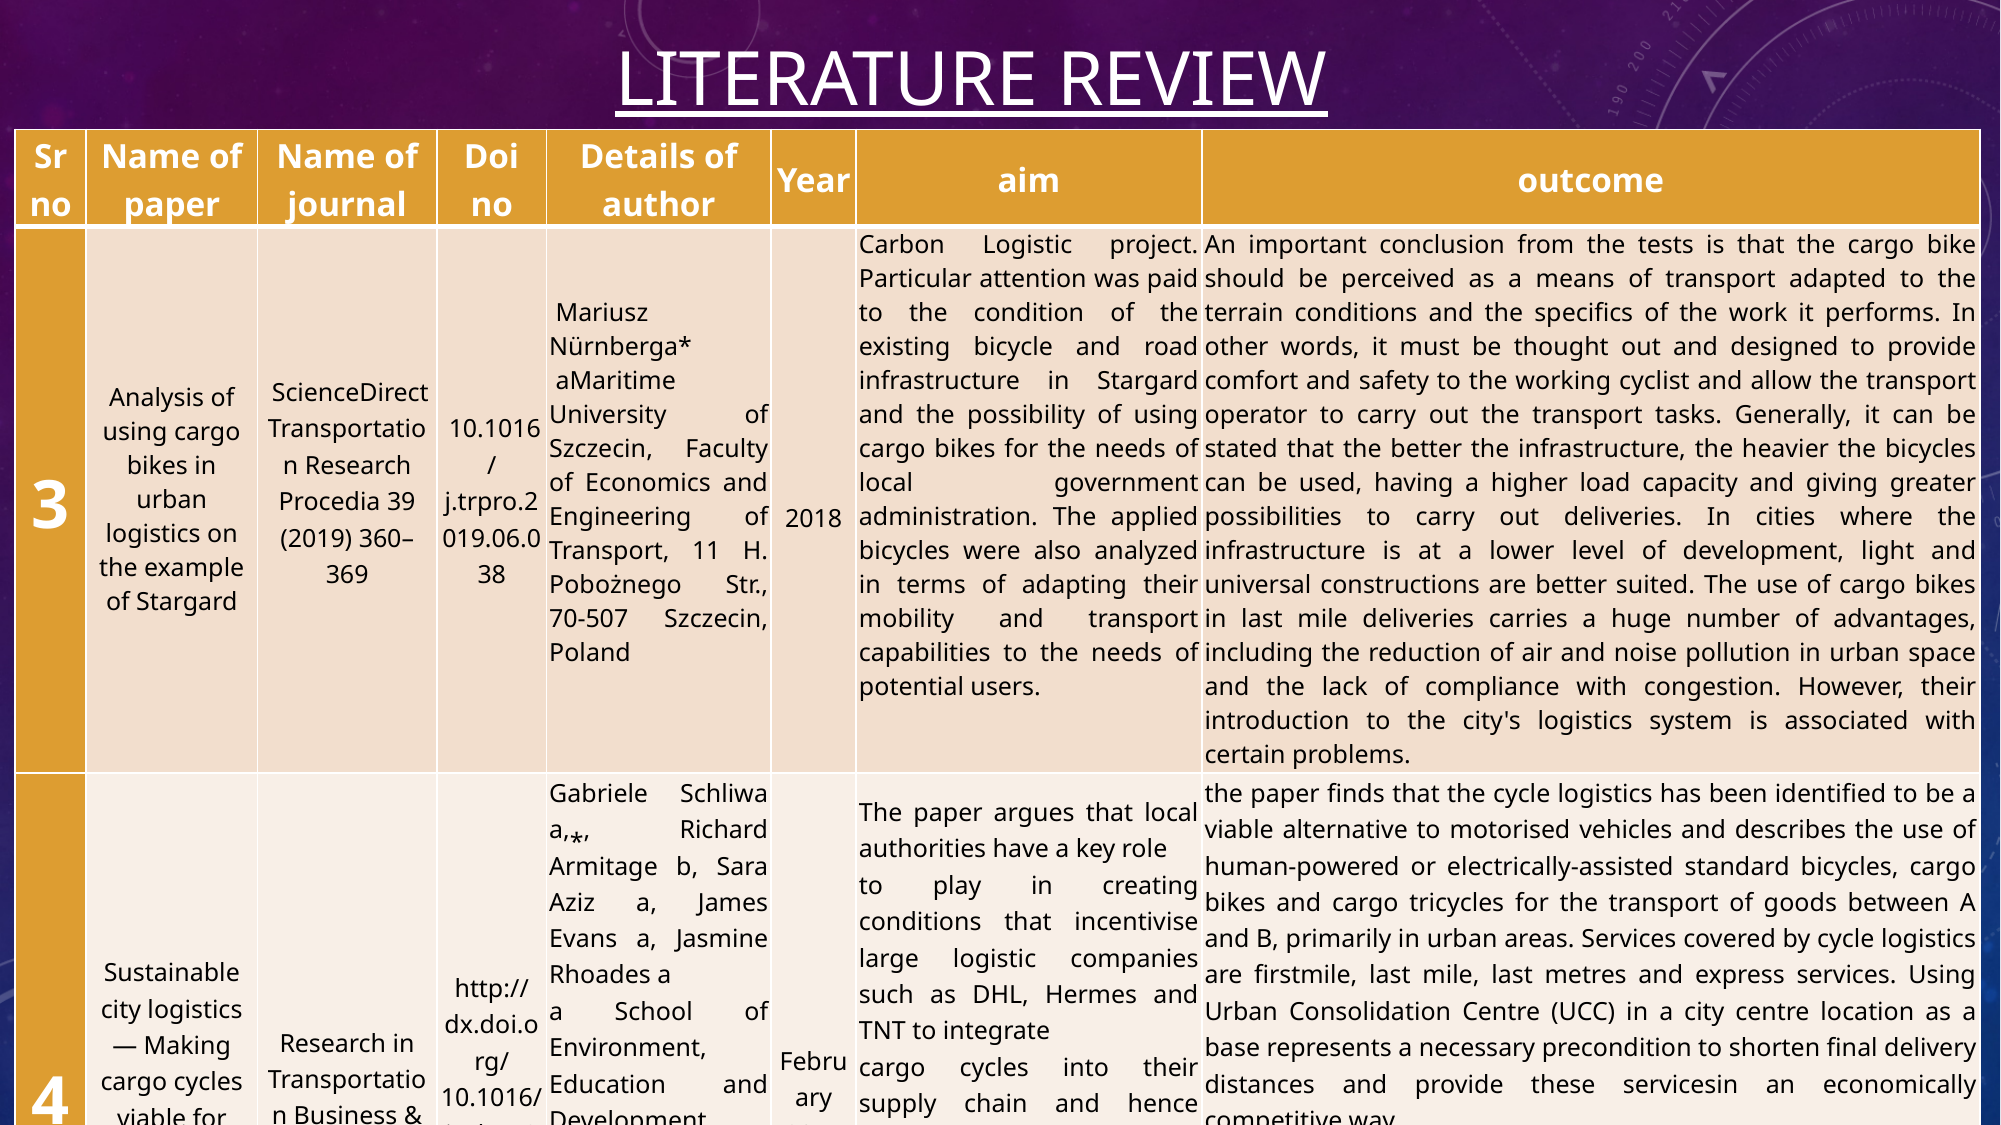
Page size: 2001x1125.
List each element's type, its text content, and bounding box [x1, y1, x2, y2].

table_cell Gabriele Schliwa a,⁎, Richard Armitage b, Sara Aziz a, James Evans a, Jasmine Rhoades a a School of Environment, Education and Development (SEED), The University of Manchester,, United Kingdom b European Cycle Logistics Federation, United Kingdom [547, 774, 770, 1125]
table_header Name of journal [258, 130, 436, 224]
table_cell Sustainable city logistics — Making cargo cycles viable for urban freight transport [87, 774, 257, 1125]
table_cell 4 [16, 774, 85, 1125]
table_cell February 2015 [772, 774, 855, 1125]
table_header Year [772, 130, 855, 224]
table_header Details of author [547, 130, 770, 224]
table_cell Analysis of using cargo bikes in urban logistics on the example of Stargard [87, 229, 257, 772]
table_header aim [857, 130, 1201, 224]
table_cell the paper finds that the cycle logistics has been identified to be a viable alternative to motorised vehicles and describes the use of human-powered or electrically-assisted standard bicycles, cargo bikes and cargo tricycles for the transport of goods between A and B, primarily in urban areas. Services covered by cycle logistics are firstmile, last mile, last metres and express services. Using Urban Consolidation Centre (UCC) in a city centre location as a base represents a necessary precondition to shorten final delivery distances and provide these servicesin an economically competitive way. This includes cost-benefit analysis, pilot projects and comparative studies. Further, this paper strongly recommends qualitative and quantitative studies into how a modal shift supports economic, social and environmental goals using and expanding on the here suggested sustainable city logistics framework and terminology. [1203, 774, 1979, 1125]
table_header outcome [1203, 130, 1979, 224]
table_cell 2018 [772, 229, 855, 772]
table_header Sr no [16, 130, 85, 224]
table_cell ScienceDirect Transportation Research Procedia 39 (2019) 360–369 [258, 229, 436, 772]
table_cell Carbon Logistic project. Particular attention was paid to the condition of the existing bicycle and road infrastructure in Stargard and the possibility of using cargo bikes for the needs of local government administration. The applied bicycles were also analyzed in terms of adapting their mobility and transport capabilities to the needs of potential users. [857, 229, 1201, 772]
picture [0, 0, 2001, 1125]
text_box LITERATURE REVIEW [600, 23, 1343, 129]
table_cell Research in Transportation Business & Management [258, 774, 436, 1125]
table_cell The paper argues that local authorities have a key role to play in creating conditions that incentivise large logistic companies such as DHL, Hermes and TNT to integrate cargo cycles into their supply chain and hence drive a long-term modal shift. The findings of the paper are of interest to policy makers, urban logistic operators, research institutions and citizens as potential customers [857, 774, 1201, 1125]
table_cell http://dx.doi.org/10.1016/j.rtbm.2015.02.001 [438, 774, 546, 1125]
table_header Doi no [438, 130, 546, 224]
table_header Name of paper [87, 130, 257, 224]
table_cell An important conclusion from the tests is that the cargo bike should be perceived as a means of transport adapted to the terrain conditions and the specifics of the work it performs. In other words, it must be thought out and designed to provide comfort and safety to the working cyclist and allow the transport operator to carry out the transport tasks. Generally, it can be stated that the better the infrastructure, the heavier the bicycles can be used, having a higher load capacity and giving greater possibilities to carry out deliveries. In cities where the infrastructure is at a lower level of development, light and universal constructions are better suited. The use of cargo bikes in last mile deliveries carries a huge number of advantages, including the reduction of air and noise pollution in urban space and the lack of compliance with congestion. However, their introduction to the city's logistics system is associated with certain problems. [1203, 229, 1979, 772]
table_cell 3 [16, 229, 85, 772]
table_cell 10.1016/j.trpro.2019.06.038 [438, 229, 546, 772]
table_cell Mariusz Nürnberga* aMaritime University of Szczecin, Faculty of Economics and Engineering of Transport, 11 H. Pobożnego Str., 70-507 Szczecin, Poland [547, 229, 770, 772]
